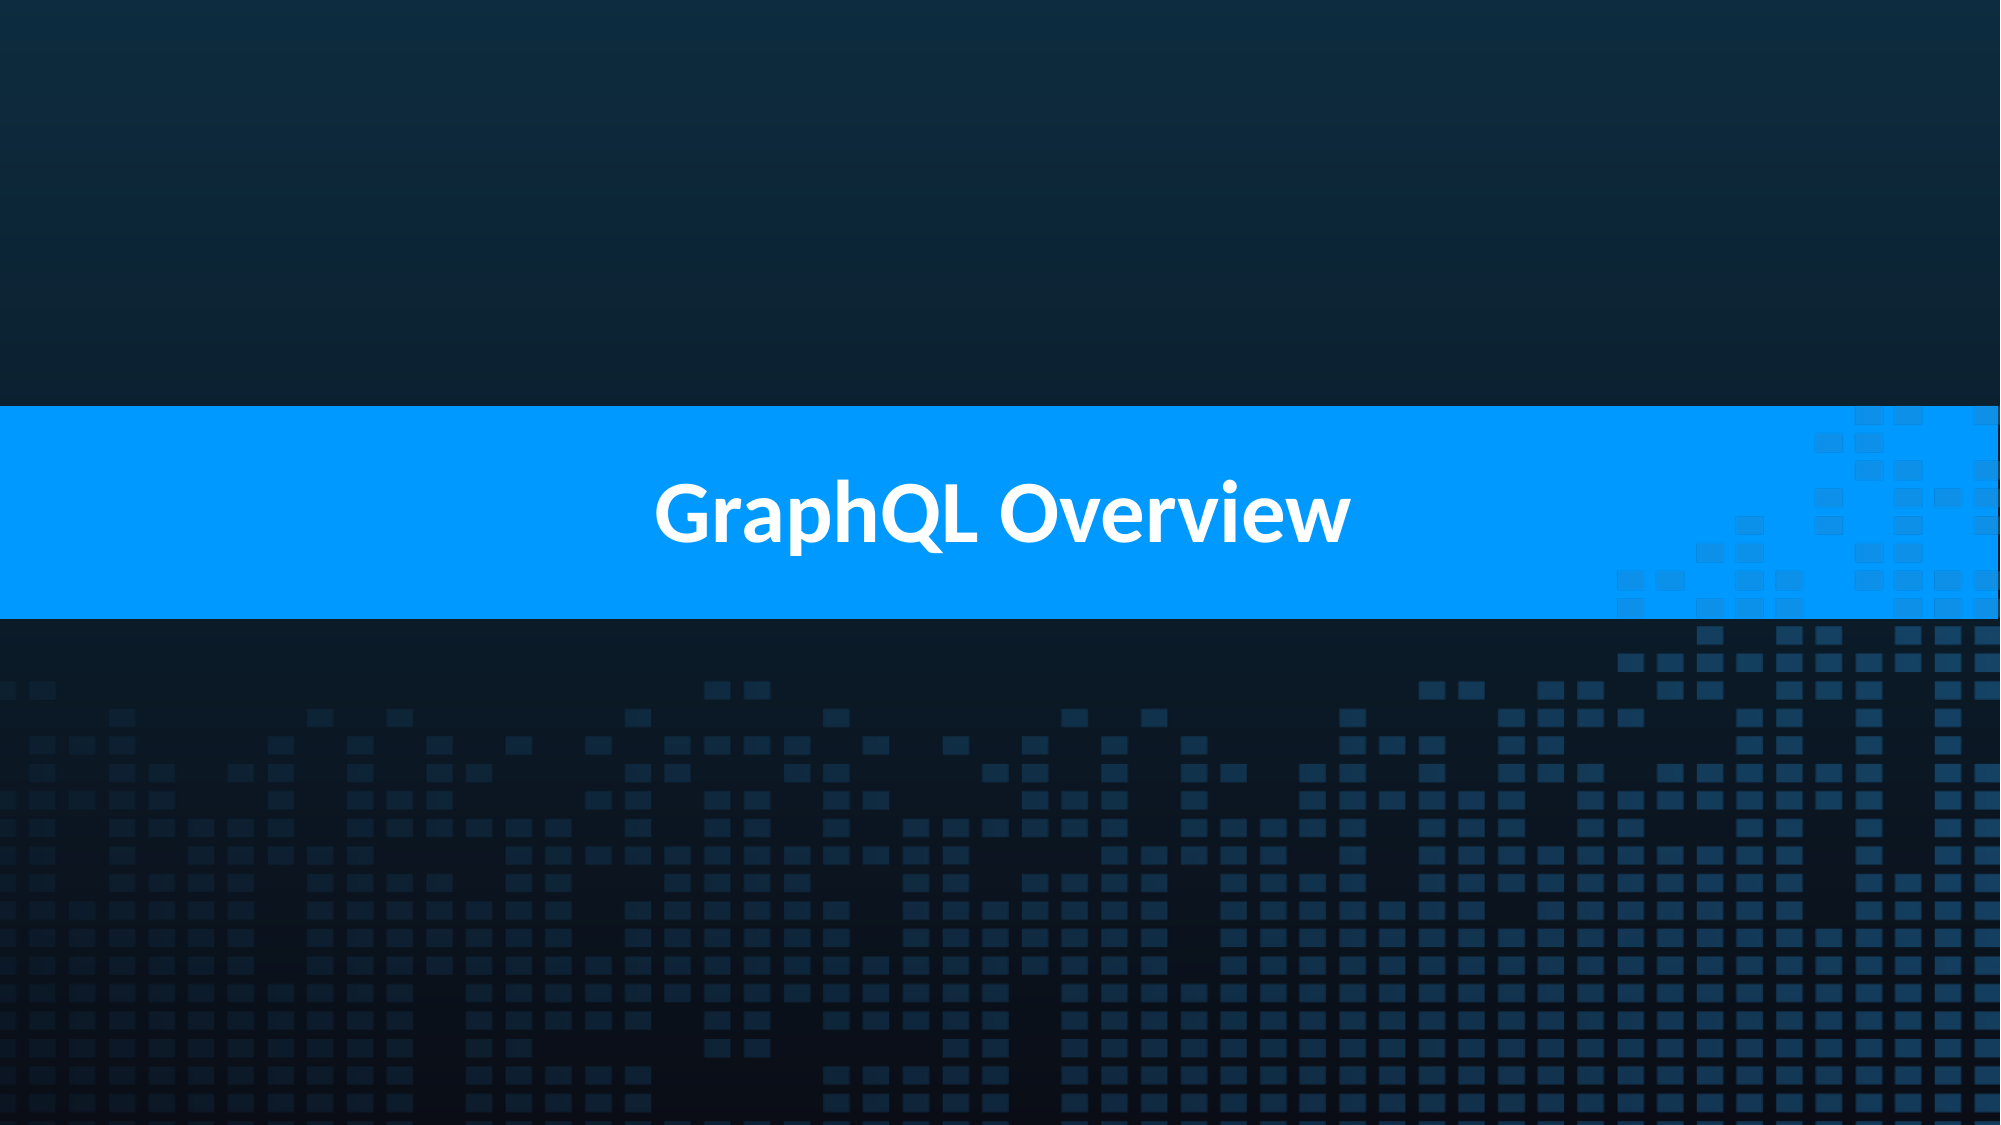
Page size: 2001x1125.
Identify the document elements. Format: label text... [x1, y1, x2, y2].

list GraphQL Overview [5, 445, 2000, 569]
picture [0, 225, 2000, 1125]
